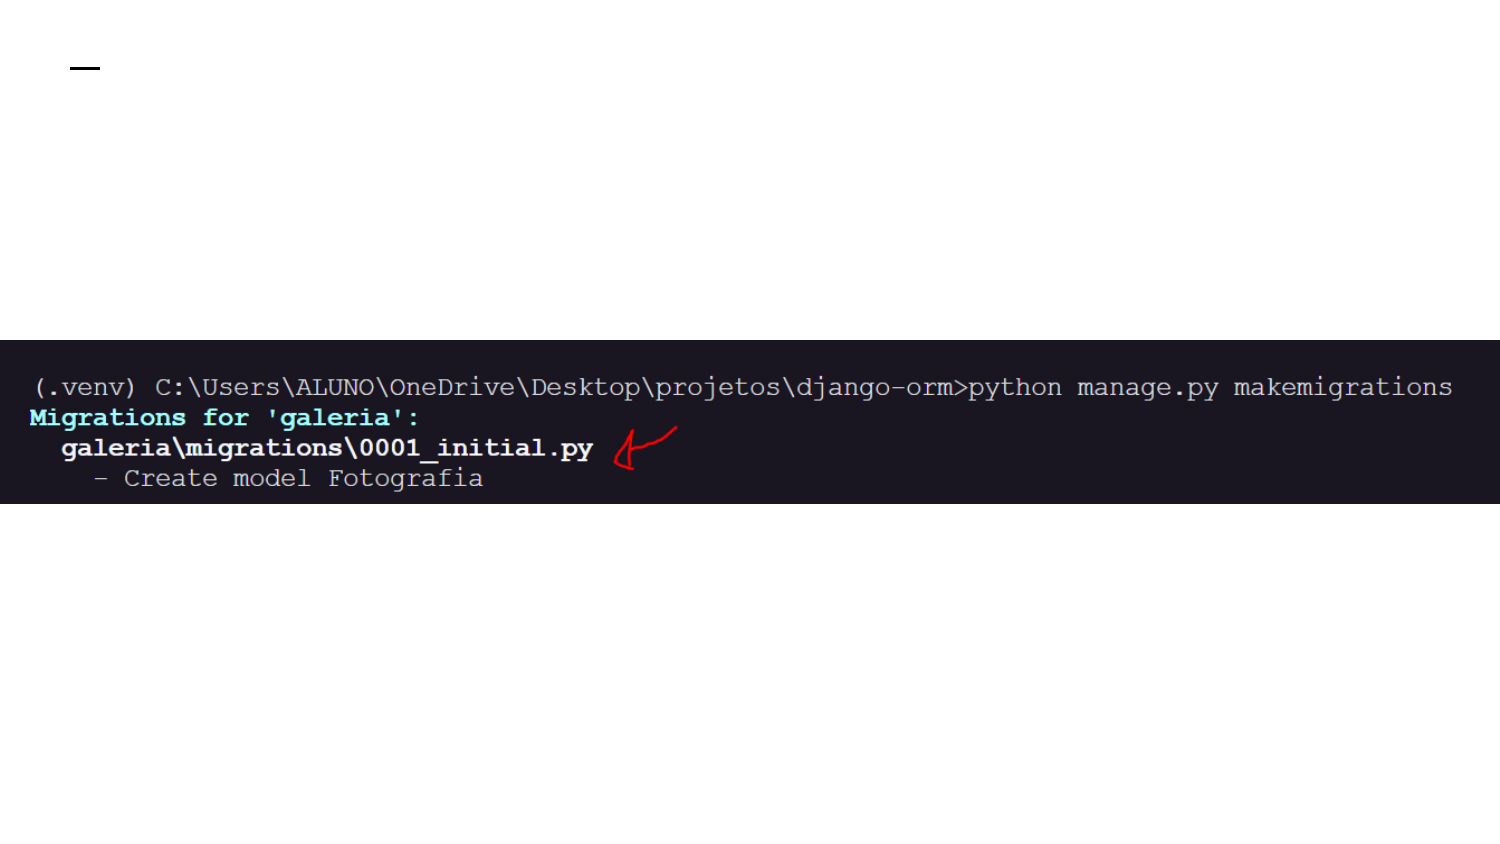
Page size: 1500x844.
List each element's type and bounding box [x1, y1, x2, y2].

picture [0, 340, 1500, 504]
